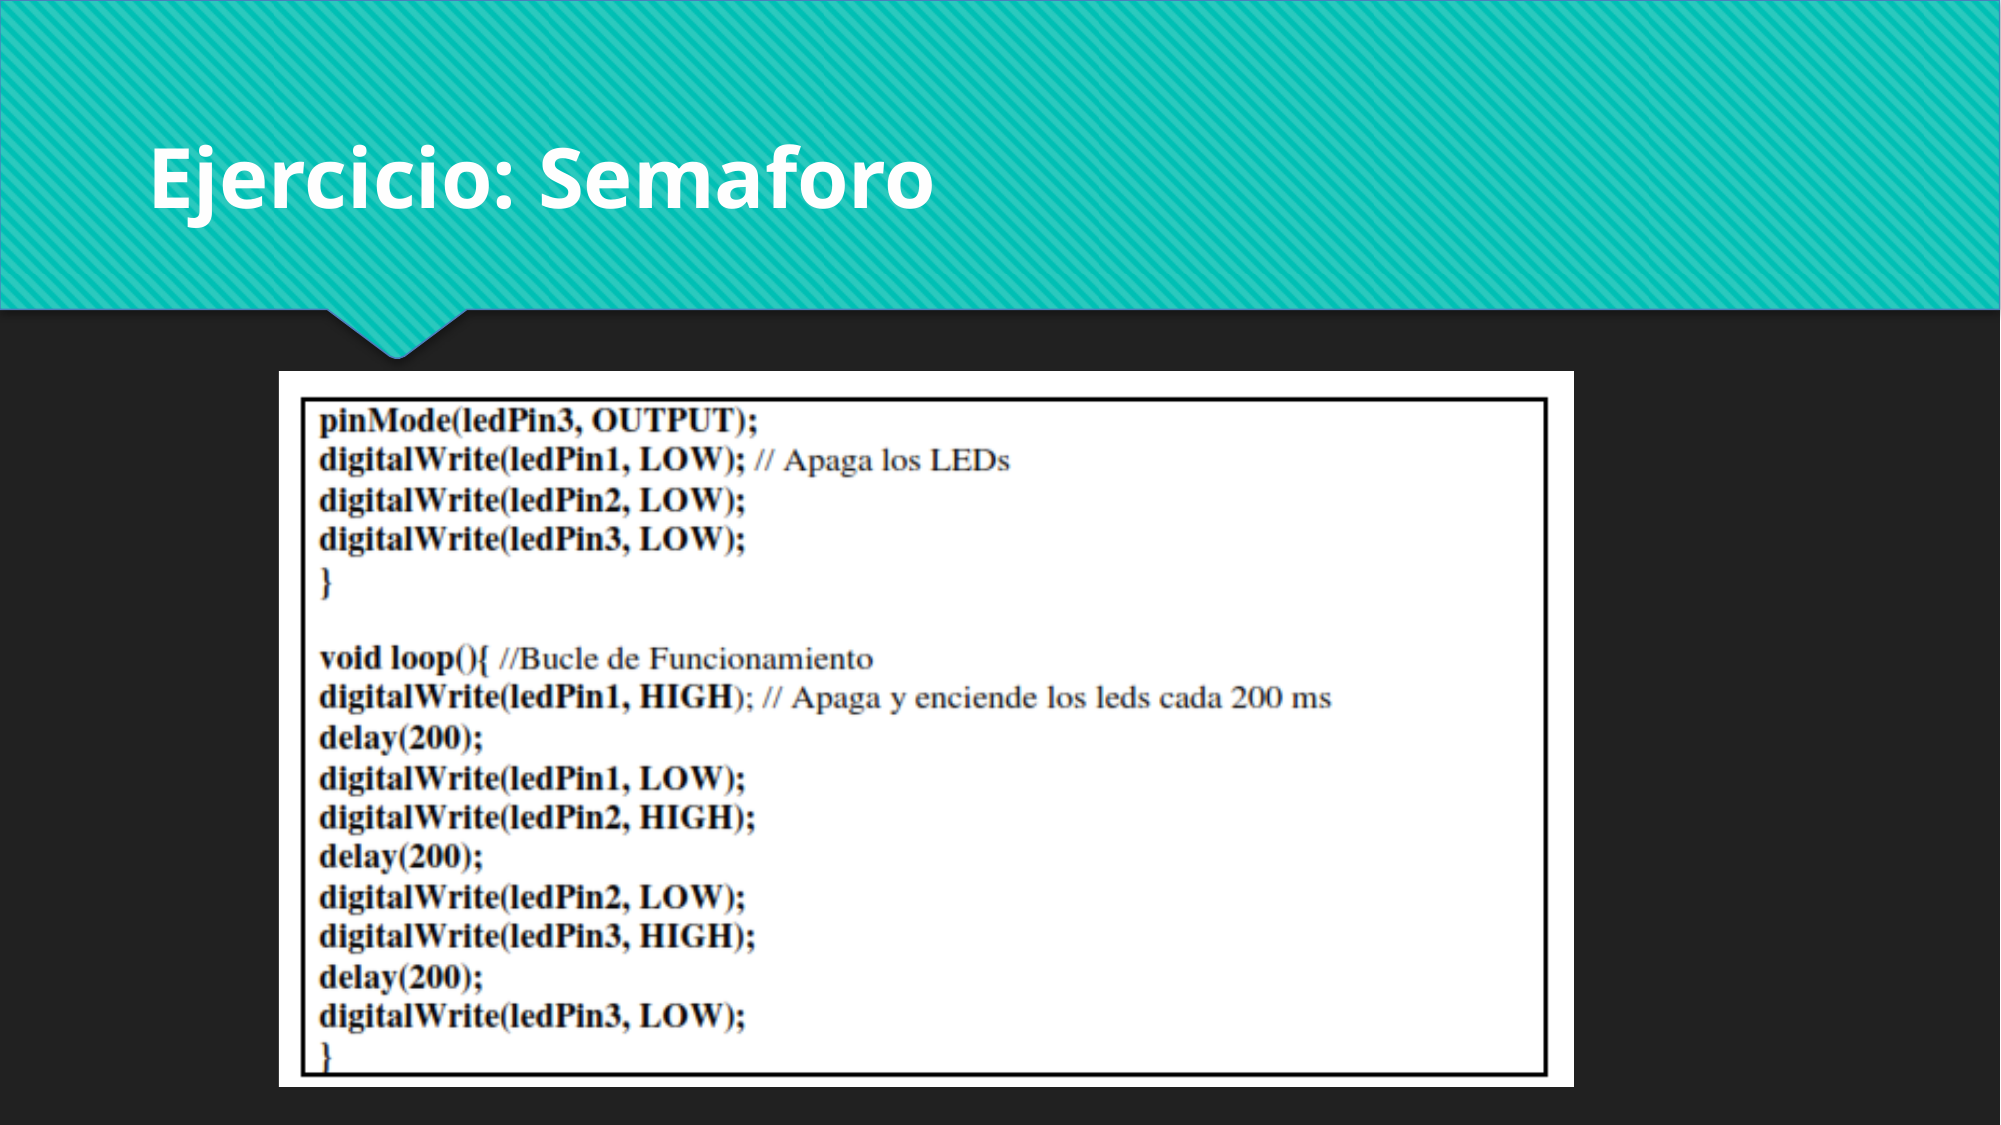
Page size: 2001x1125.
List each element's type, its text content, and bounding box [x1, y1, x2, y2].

text_box Ejercicio: Semaforo [132, 73, 1867, 233]
picture [1, 1, 1998, 357]
picture [278, 371, 1575, 1087]
